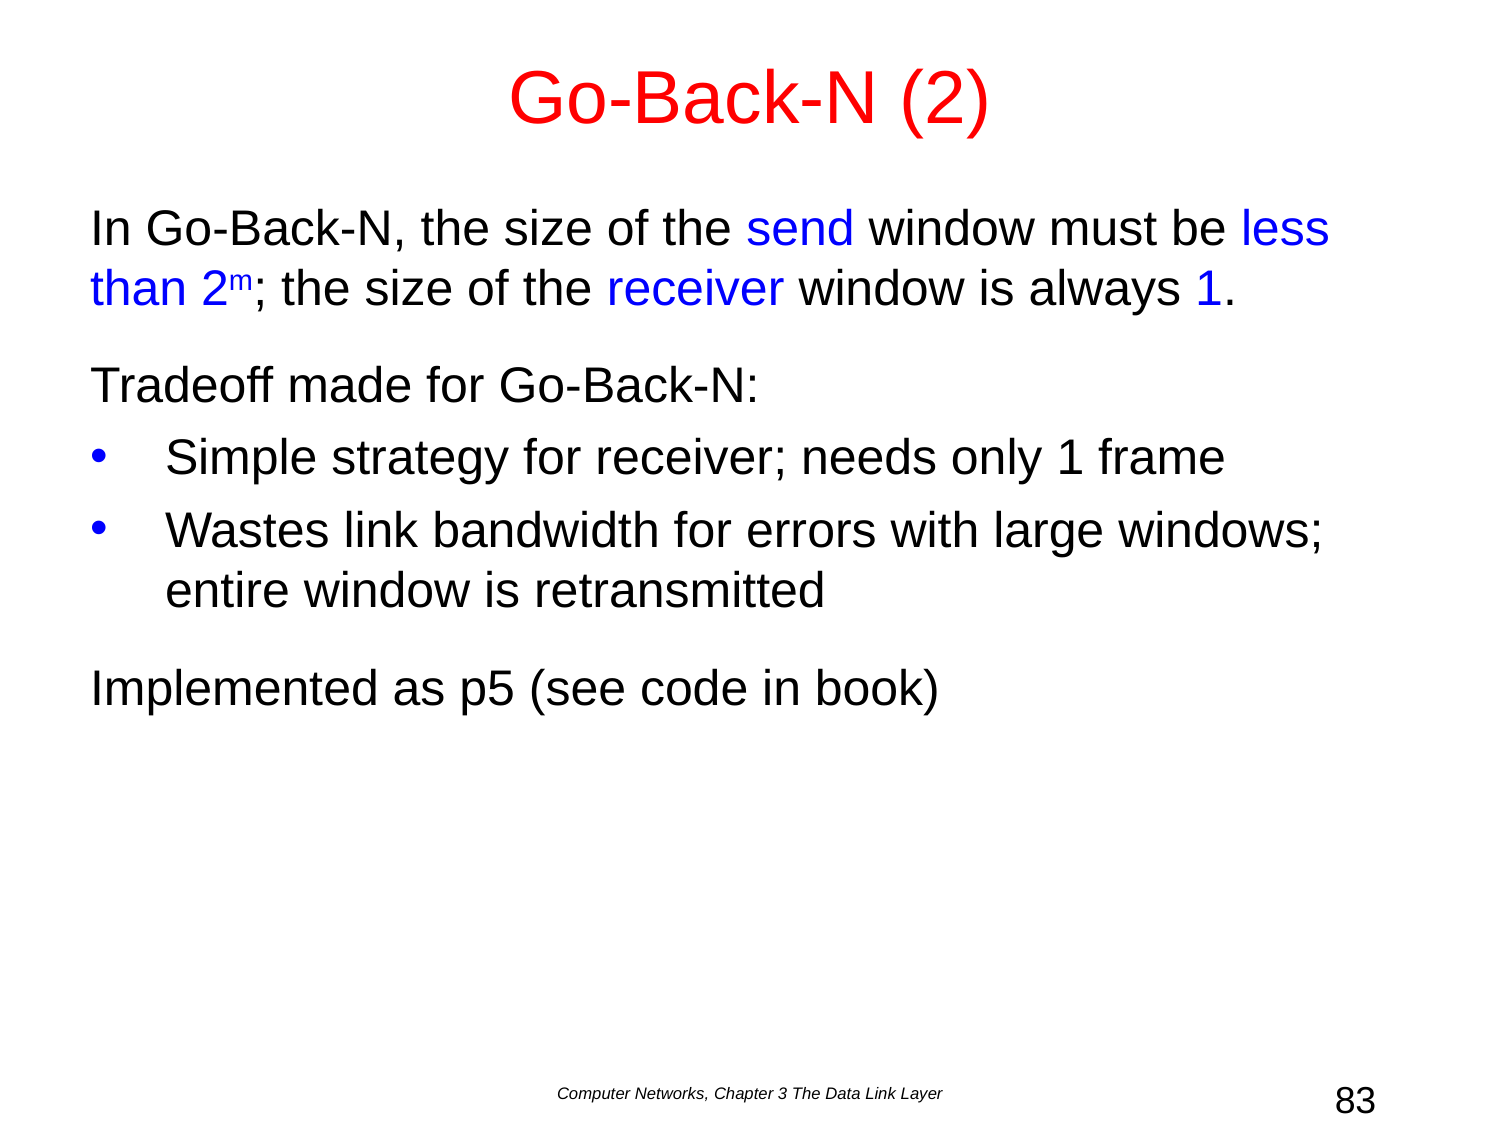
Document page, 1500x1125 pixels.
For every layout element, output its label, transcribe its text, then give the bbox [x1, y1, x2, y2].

title Go-Back-N (2) [0, 0, 1500, 188]
footer Computer Networks, Chapter 3 The Data Link Layer [0, 1074, 1500, 1125]
list In Go-Back-N, the size of the send window must be less than 2m; the size of the receiver window is always 1. Tradeoff made for Go-Back-N: Simple strategy for receiver; needs only 1 frame Wastes link bandwidth for errors with large windows; entire window is retransmitted Implemented as p5 (see code in book) [75, 187, 1425, 986]
